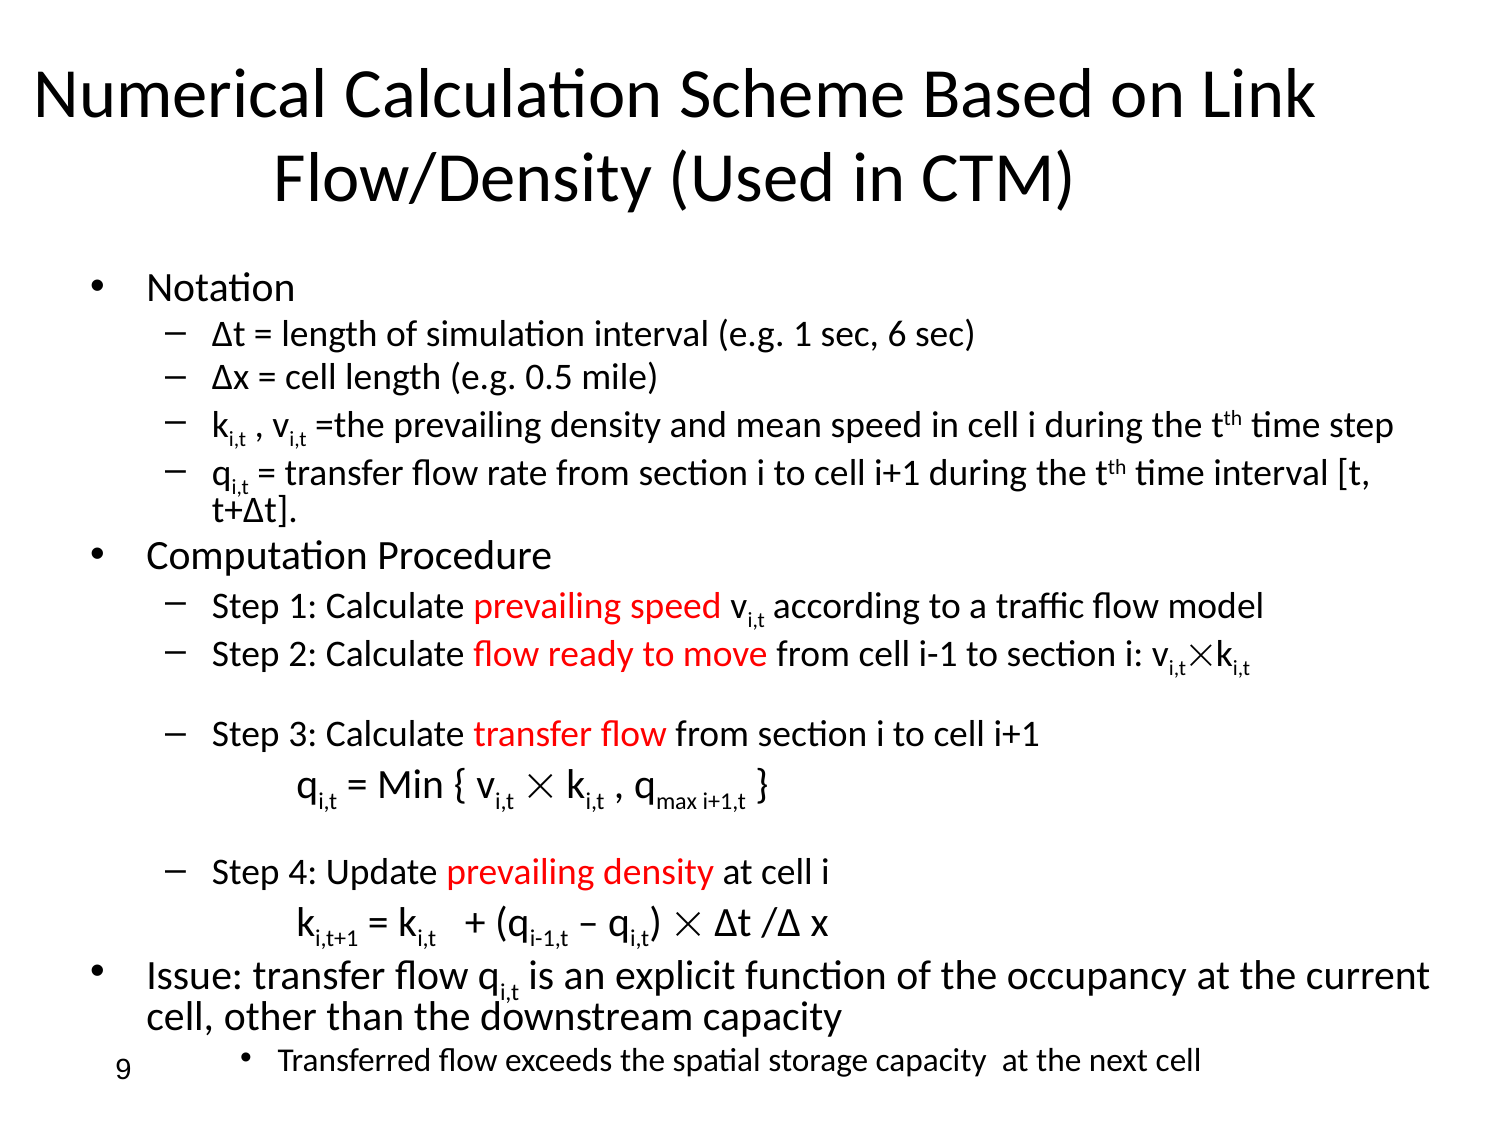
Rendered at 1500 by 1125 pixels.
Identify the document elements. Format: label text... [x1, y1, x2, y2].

slide_number 9 [100, 1042, 426, 1103]
title Numerical Calculation Scheme Based on Link Flow/Density (Used in CTM) [0, 37, 1350, 225]
list Notation Δt = length of simulation interval (e.g. 1 sec, 6 sec) Δx = cell length (e.g. 0.5 mile) ki,t , vi,t =the prevailing density and mean speed in cell i during the tth time step qi,t = transfer flow rate from section i to cell i+1 during the tth time interval [t, t+Δt]. Computation Procedure Step 1: Calculate prevailing speed vi,t according to a traffic flow model Step 2: Calculate flow ready to move from cell i-1 to section i: vi,tki,t Step 3: Calculate transfer flow from section i to cell i+1 qi,t = Min { vi,t  ki,t , qmax i+1,t } Step 4: Update prevailing density at cell i ki,t+1 = ki,t + (qi-1,t – qi,t)  Δt /Δ x Issue: transfer flow qi,t is an explicit function of the occupancy at the current cell, other than the downstream capacity Transferred flow exceeds the spatial storage capacity at the next cell [75, 262, 1475, 1125]
